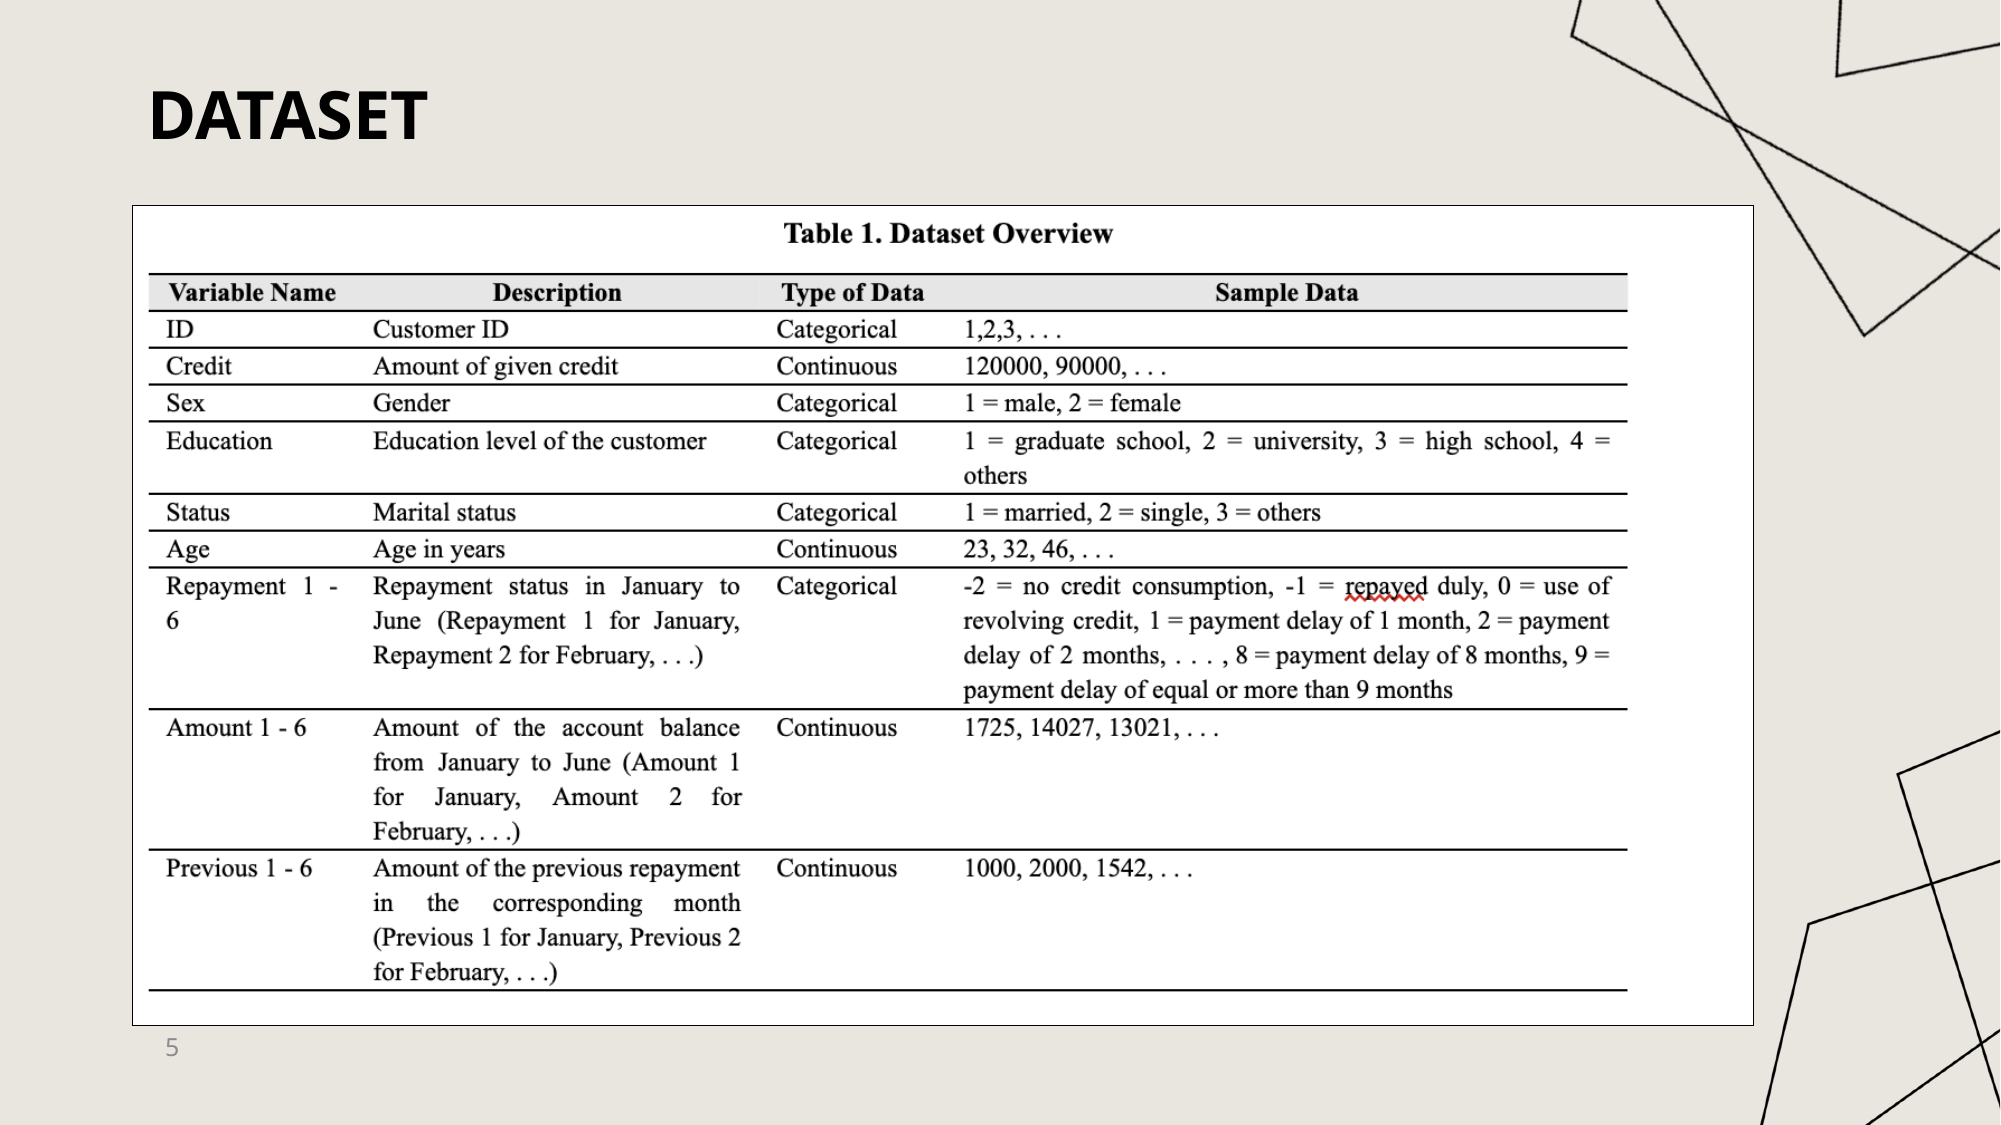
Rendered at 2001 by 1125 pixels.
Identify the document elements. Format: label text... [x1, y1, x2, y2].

picture [1723, 654, 2001, 1125]
slide_number 5 [150, 1026, 254, 1074]
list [132, 205, 1754, 1026]
picture [1754, 0, 2000, 345]
title Dataset [132, 0, 1831, 282]
